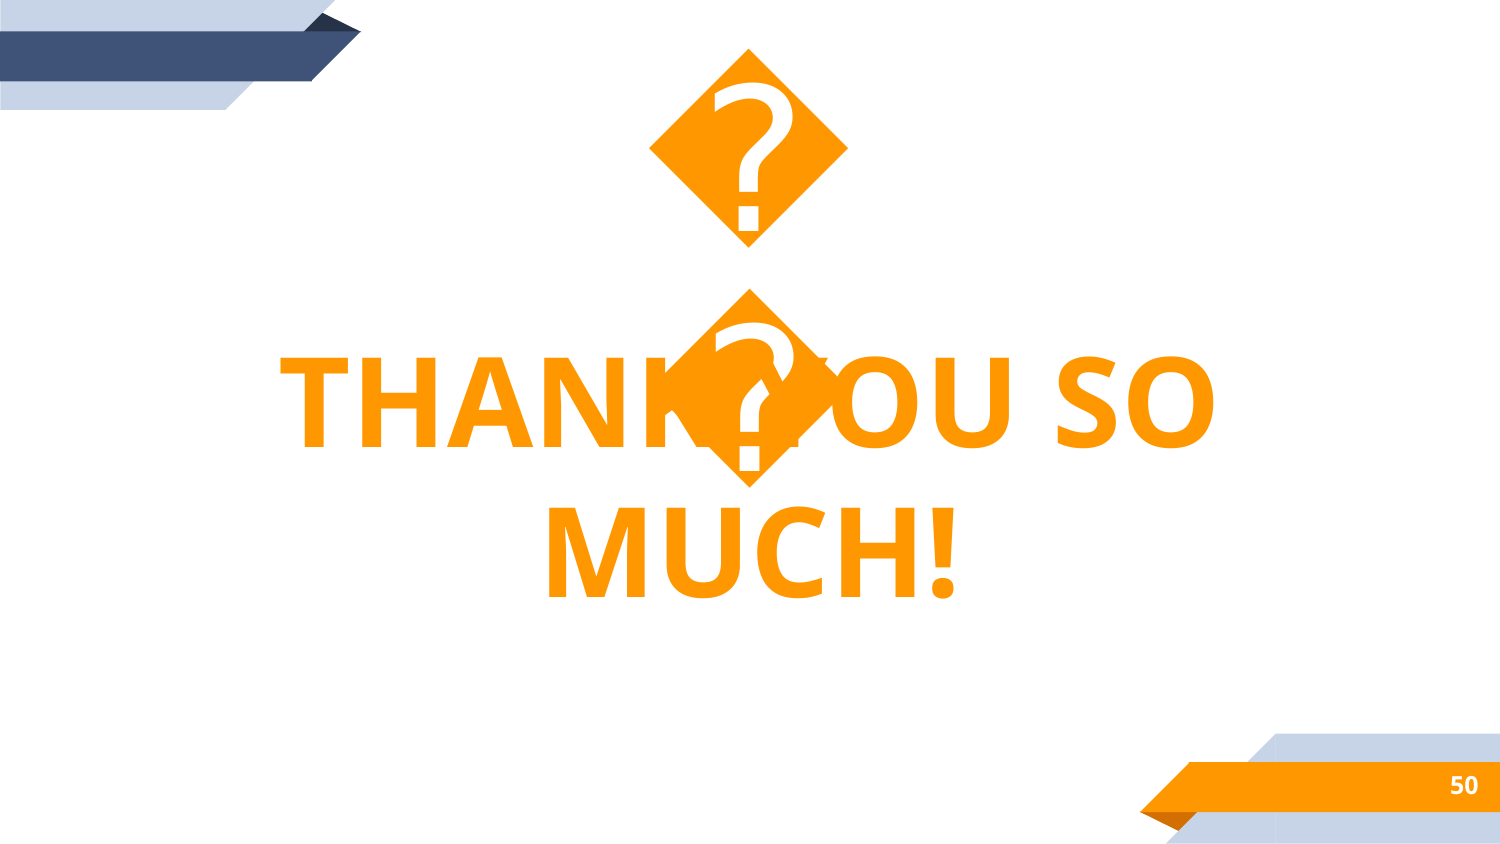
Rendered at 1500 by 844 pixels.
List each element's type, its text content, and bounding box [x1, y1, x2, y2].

slide_number 50 [1249, 760, 1494, 813]
title THANK YOU SO MUCH! [142, 377, 1358, 568]
text_box 😉 [631, 164, 869, 378]
